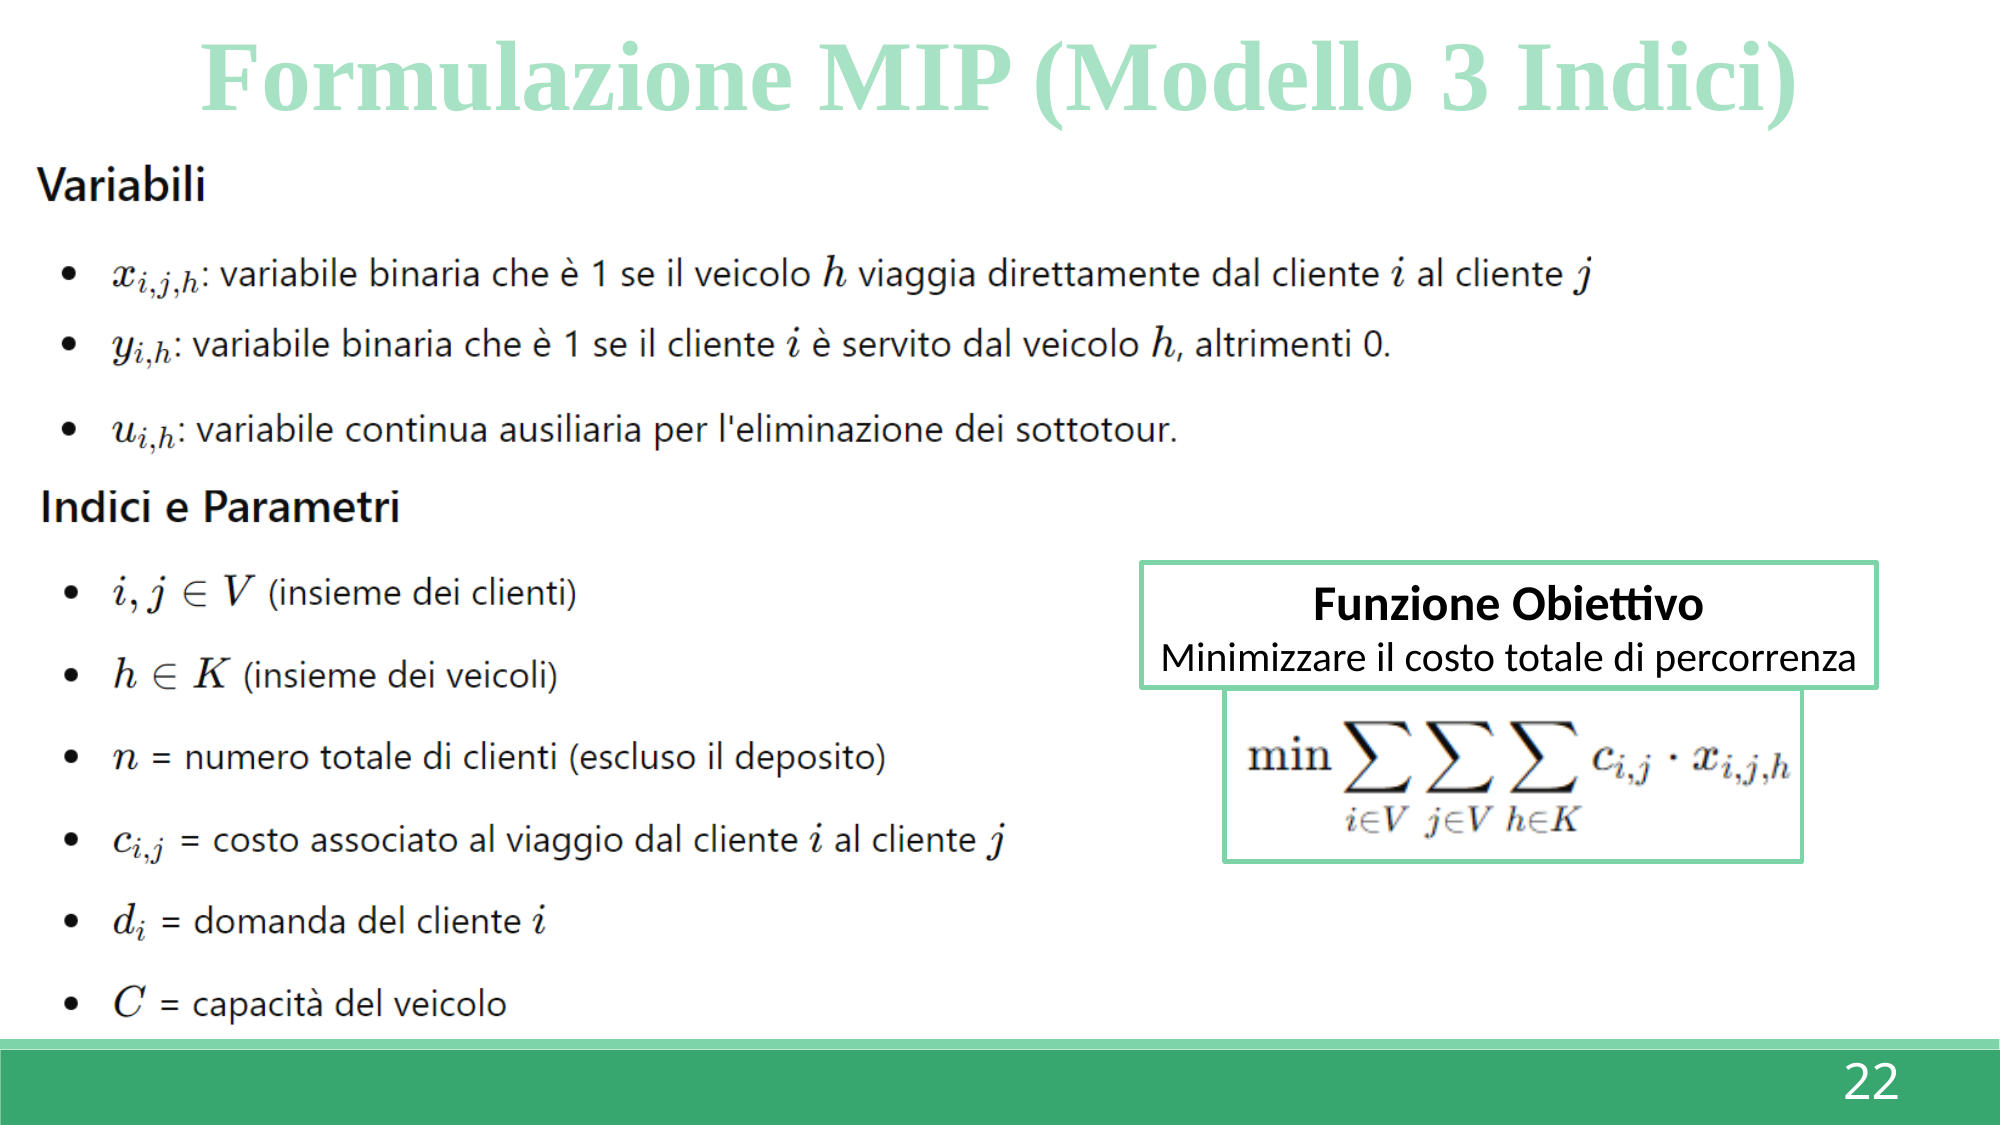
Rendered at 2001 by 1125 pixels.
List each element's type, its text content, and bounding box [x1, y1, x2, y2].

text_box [1141, 561, 1877, 860]
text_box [21, 151, 1592, 473]
picture [38, 482, 1010, 1033]
text_box Formulazione MIP (Modello 3 Indici) [0, 11, 2000, 139]
slide_number 22 [1699, 1053, 1916, 1114]
